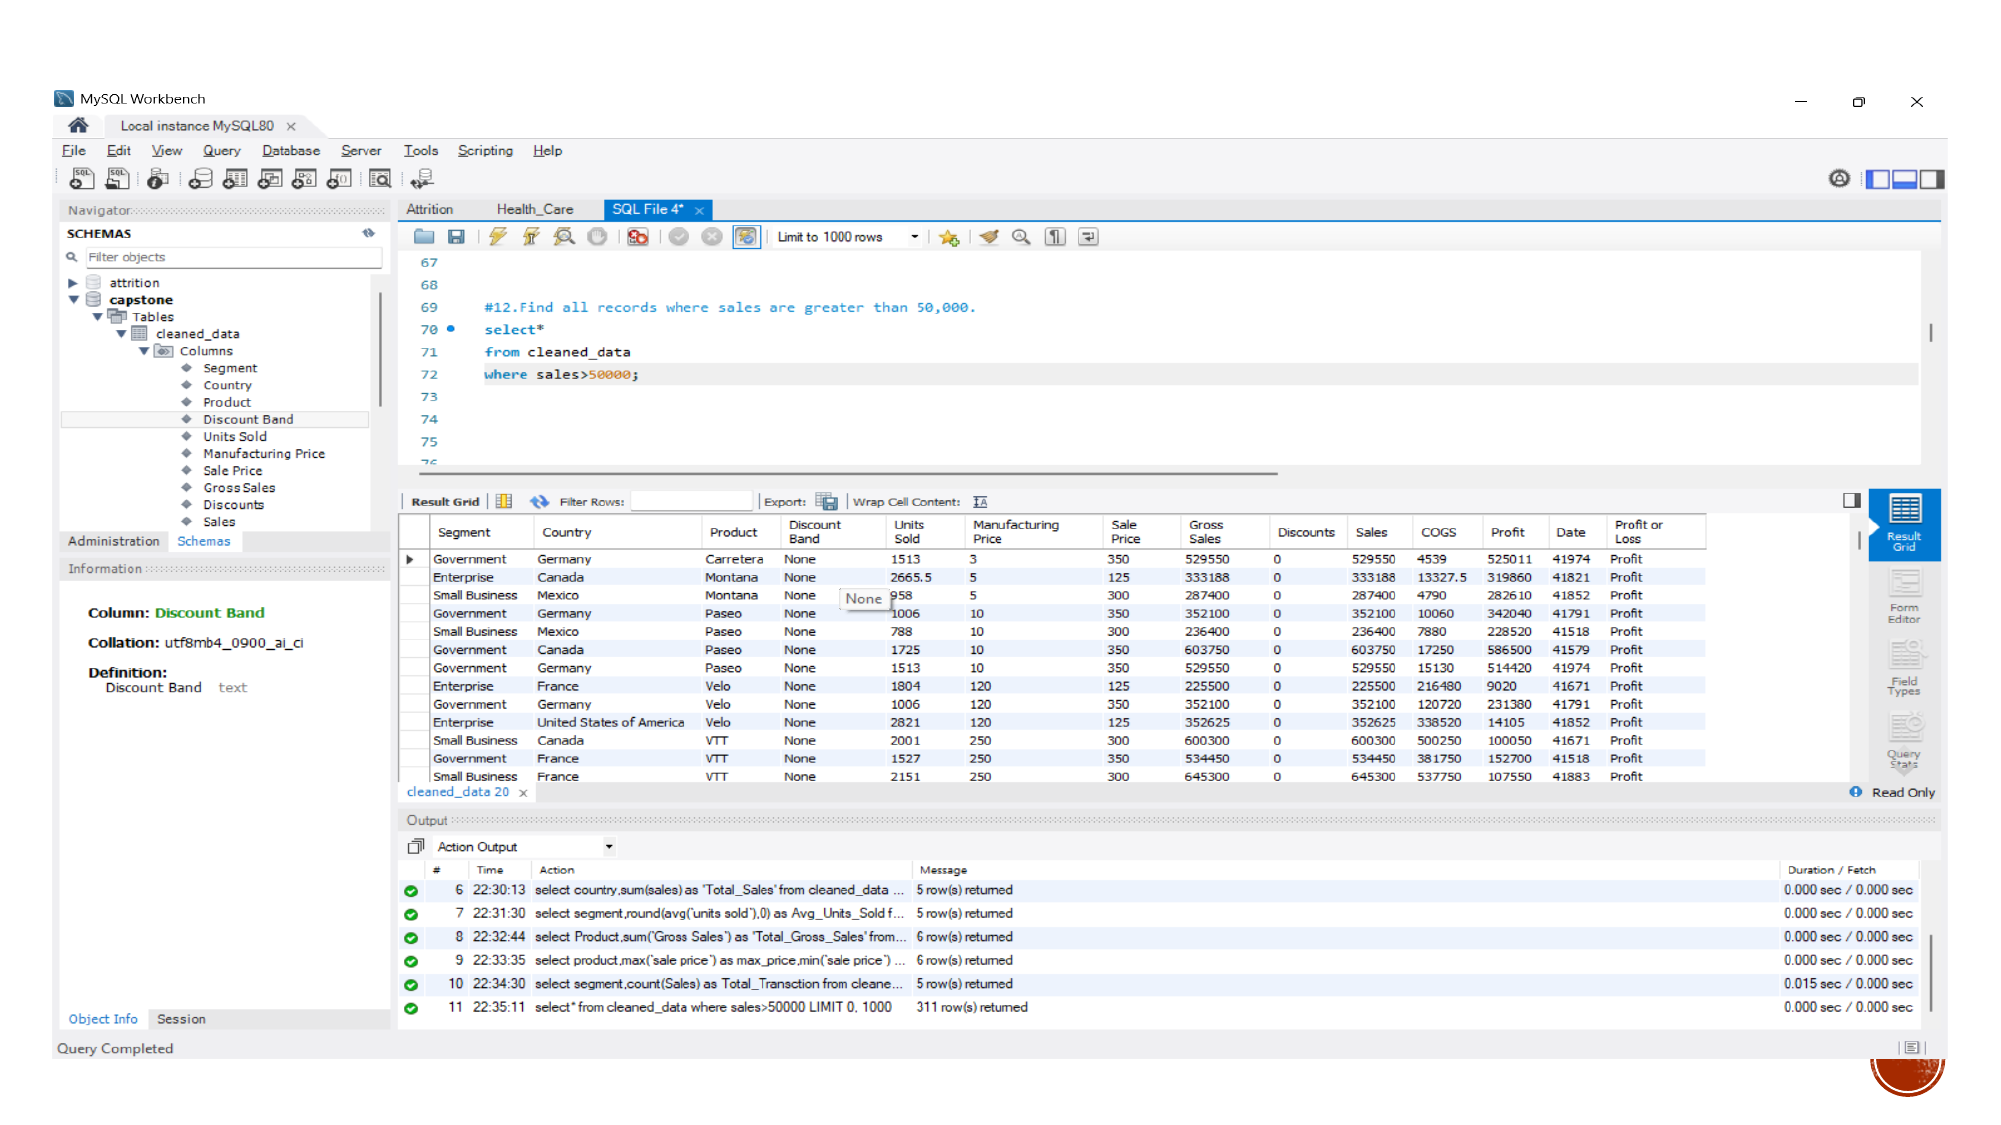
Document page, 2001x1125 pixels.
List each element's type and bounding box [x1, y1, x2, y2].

picture [52, 86, 1948, 1059]
